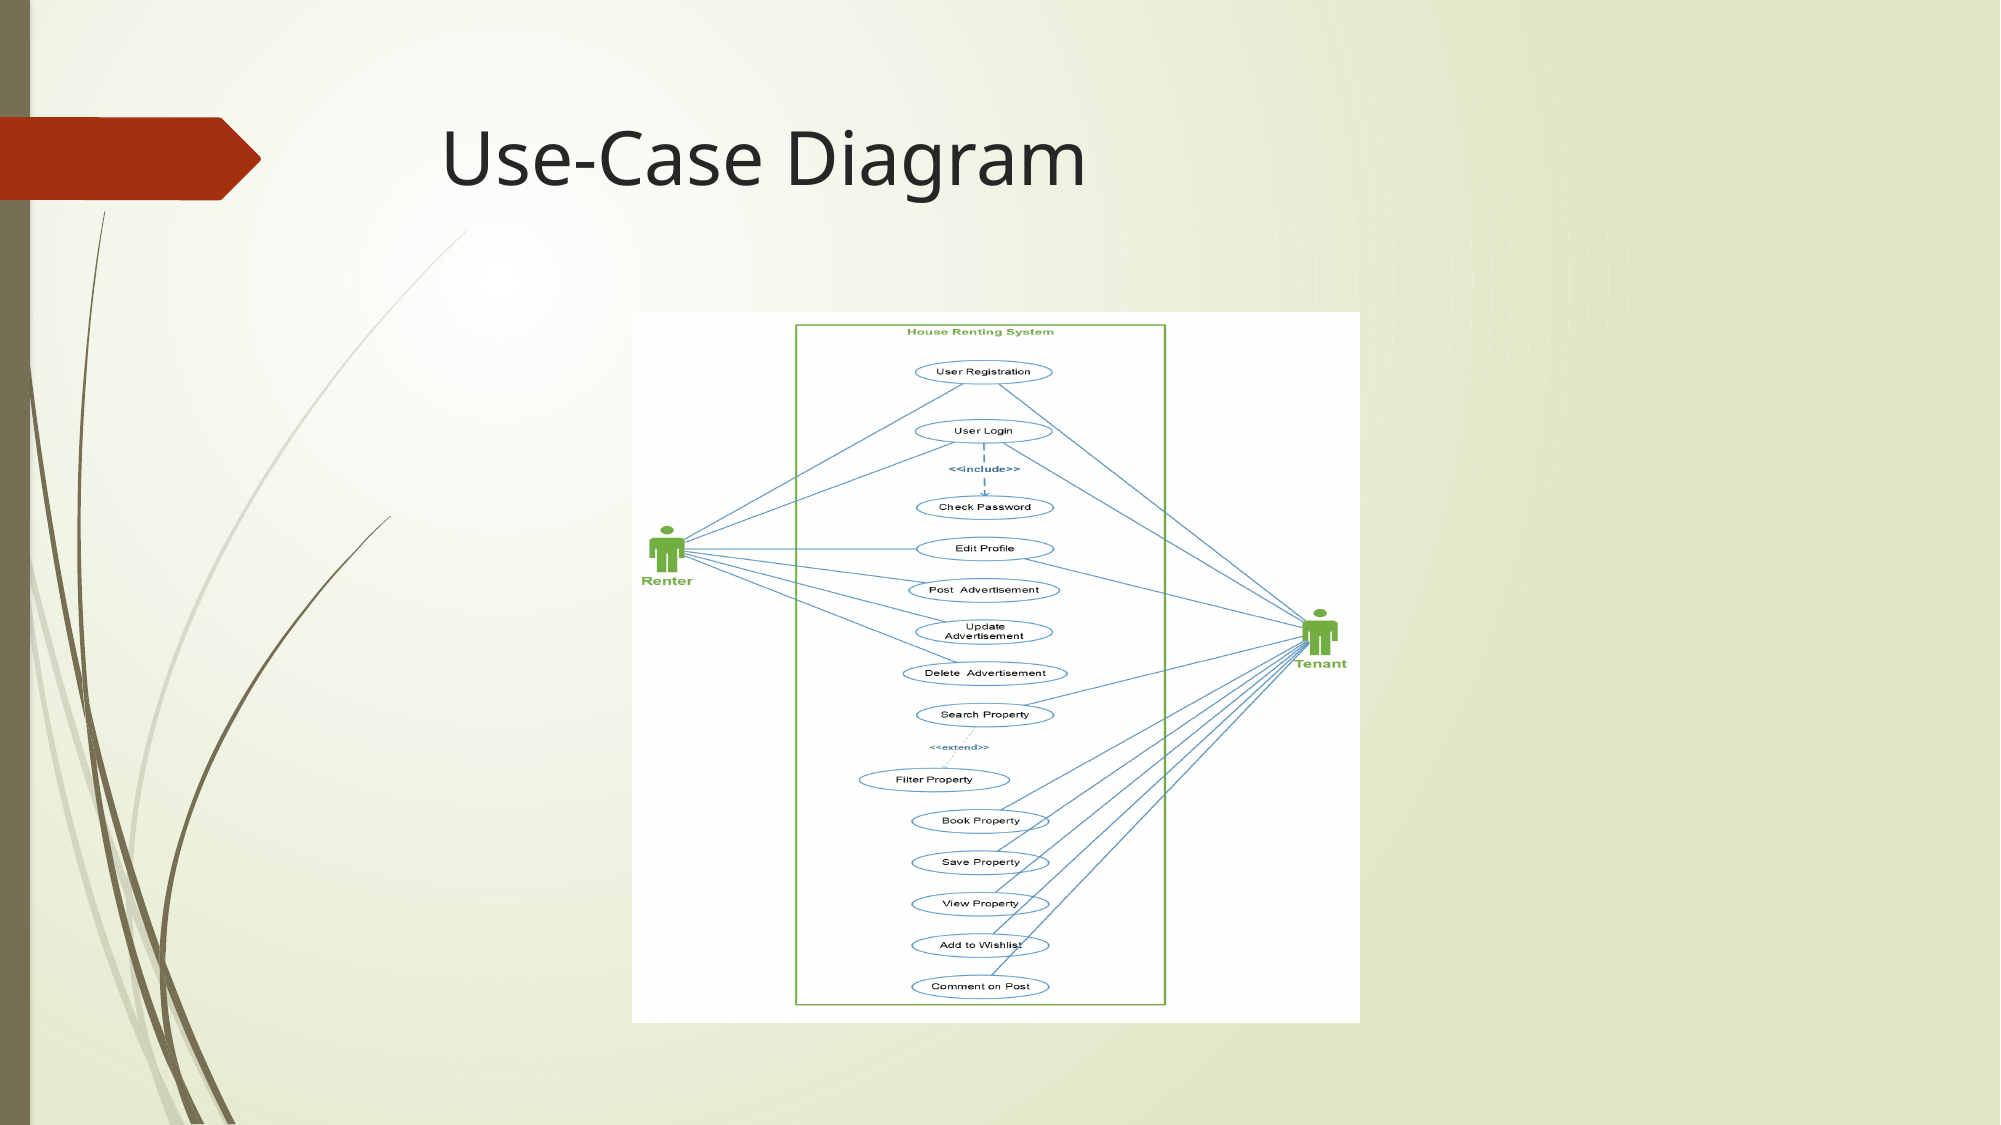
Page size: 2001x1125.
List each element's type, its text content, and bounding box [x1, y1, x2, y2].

title Use-Case Diagram [425, 102, 1888, 313]
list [632, 312, 1360, 1023]
